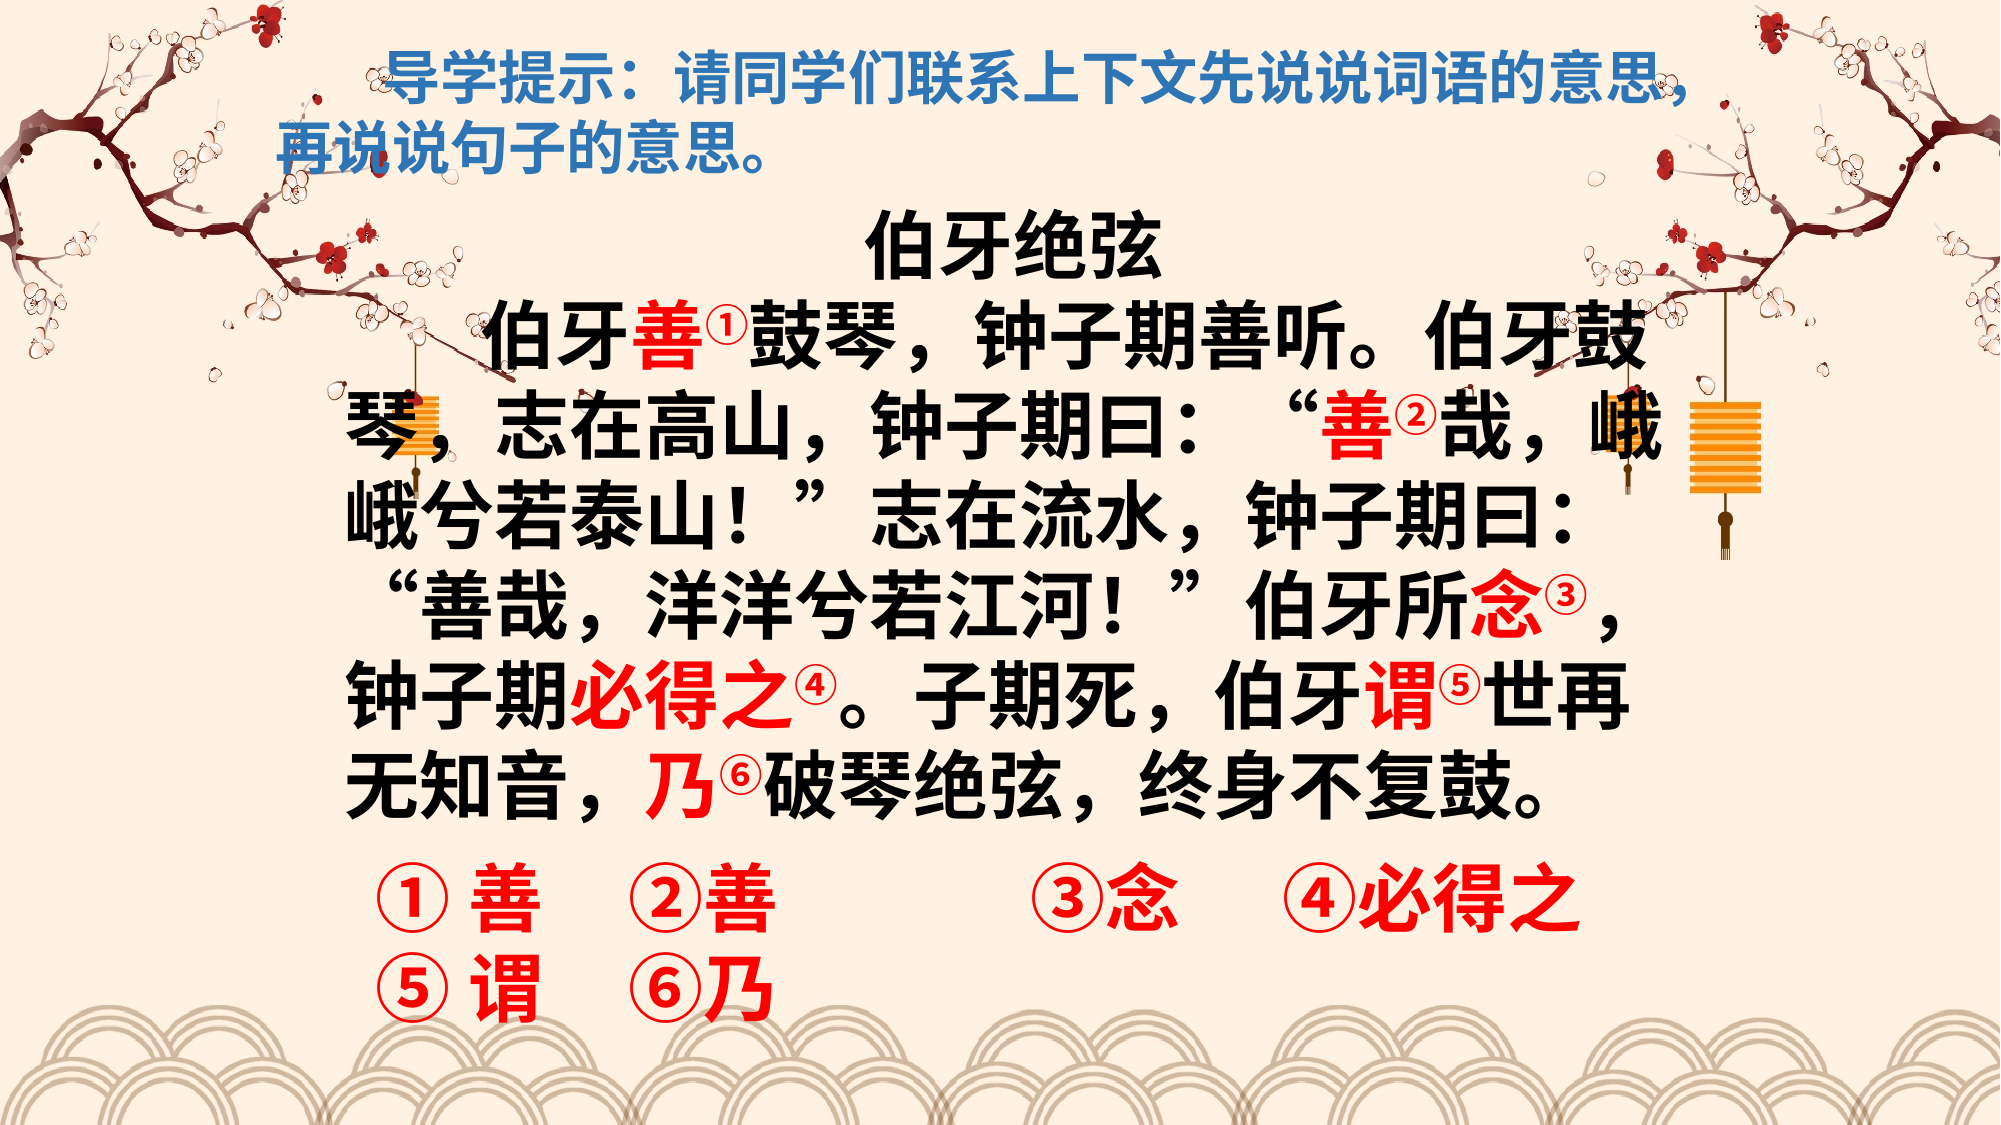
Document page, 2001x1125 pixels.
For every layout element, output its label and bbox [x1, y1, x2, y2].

list [0, 0, 2000, 1125]
